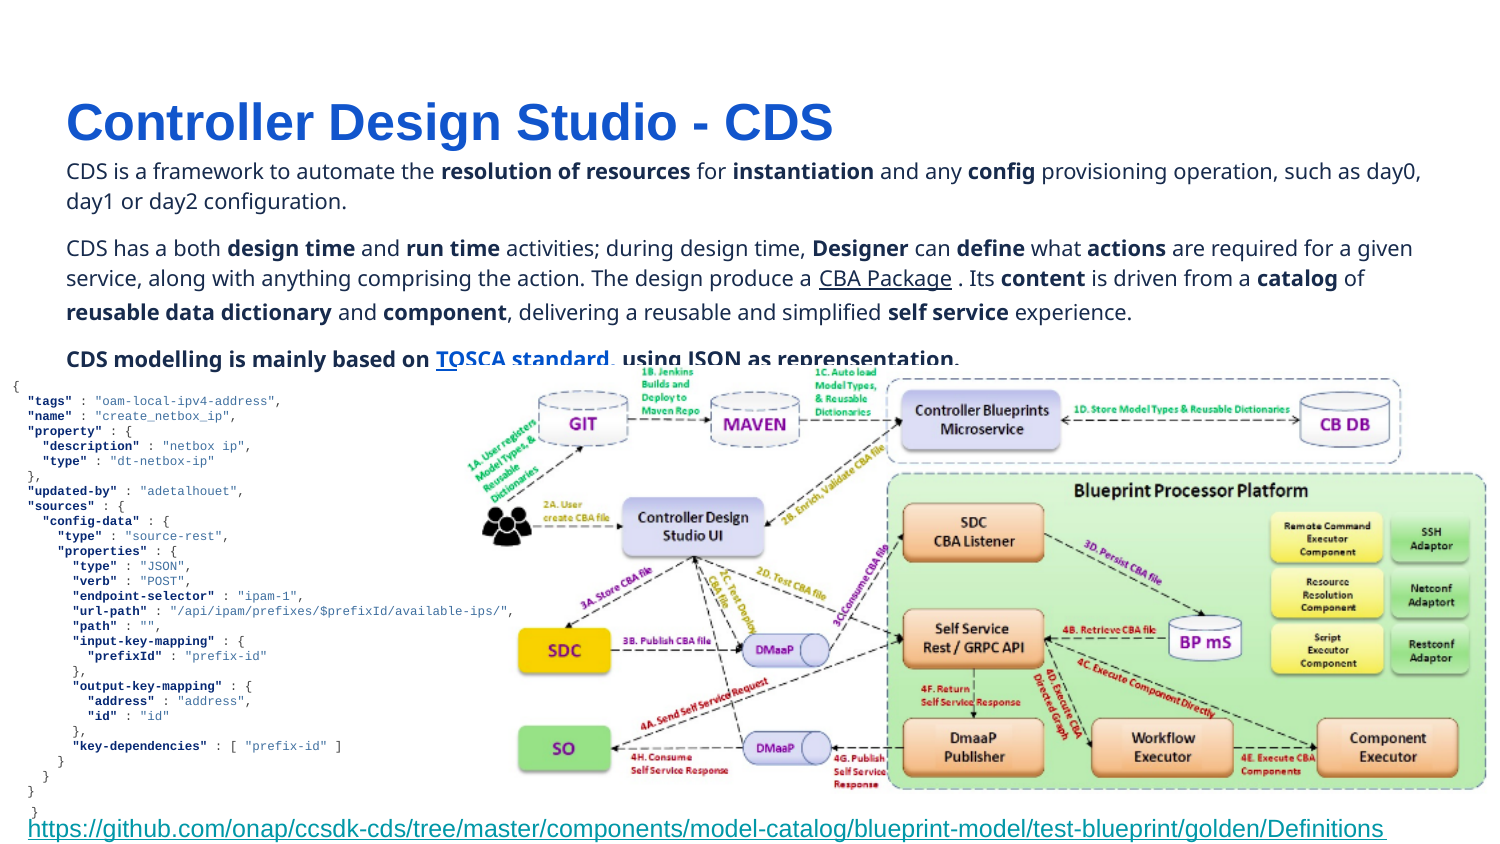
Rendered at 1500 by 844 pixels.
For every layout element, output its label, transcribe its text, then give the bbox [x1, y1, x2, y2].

list CDS is a framework to automate the resolution of resources for instantiation and any config provisioning operation, such as day0, day1 or day2 configuration. CDS has a both design time and run time activities; during design time, Designer can define what actions are required for a given service, along with anything comprising the action. The design produce a CBA Package . Its content is driven from a catalog of reusable data dictionary and component, delivering a reusable and simplified self service experience. CDS modelling is mainly based on TOSCA standard, using JSON as reprensentation. [51, 139, 1449, 364]
picture [457, 365, 1493, 794]
text_box { "tags" : "oam-local-ipv4-address", "name" : "create_netbox_ip", "property" : { "description" : "netbox ip", "type" : "dt-netbox-ip" }, "updated-by" : "adetalhouet", "sources" : { "config-data" : { "type" : "source-rest", "properties" : { "type" : "JSON", "verb" : "POST", "endpoint-selector" : "ipam-1", "url-path" : "/api/ipam/prefixes/$prefixId/available-ips/", "path" : "", "input-key-mapping" : { "prefixId" : "prefix-id" }, "output-key-mapping" : { "address" : "address", "id" : "id" }, "key-dependencies" : [ "prefix-id" ] } } } } [0, 362, 660, 834]
text_box https://github.com/onap/ccsdk-cds/tree/master/components/model-catalog/blueprint-model/test-blueprint/golden/Definitions [12, 797, 1500, 844]
title Controller Design Studio - CDS [51, 72, 1449, 139]
